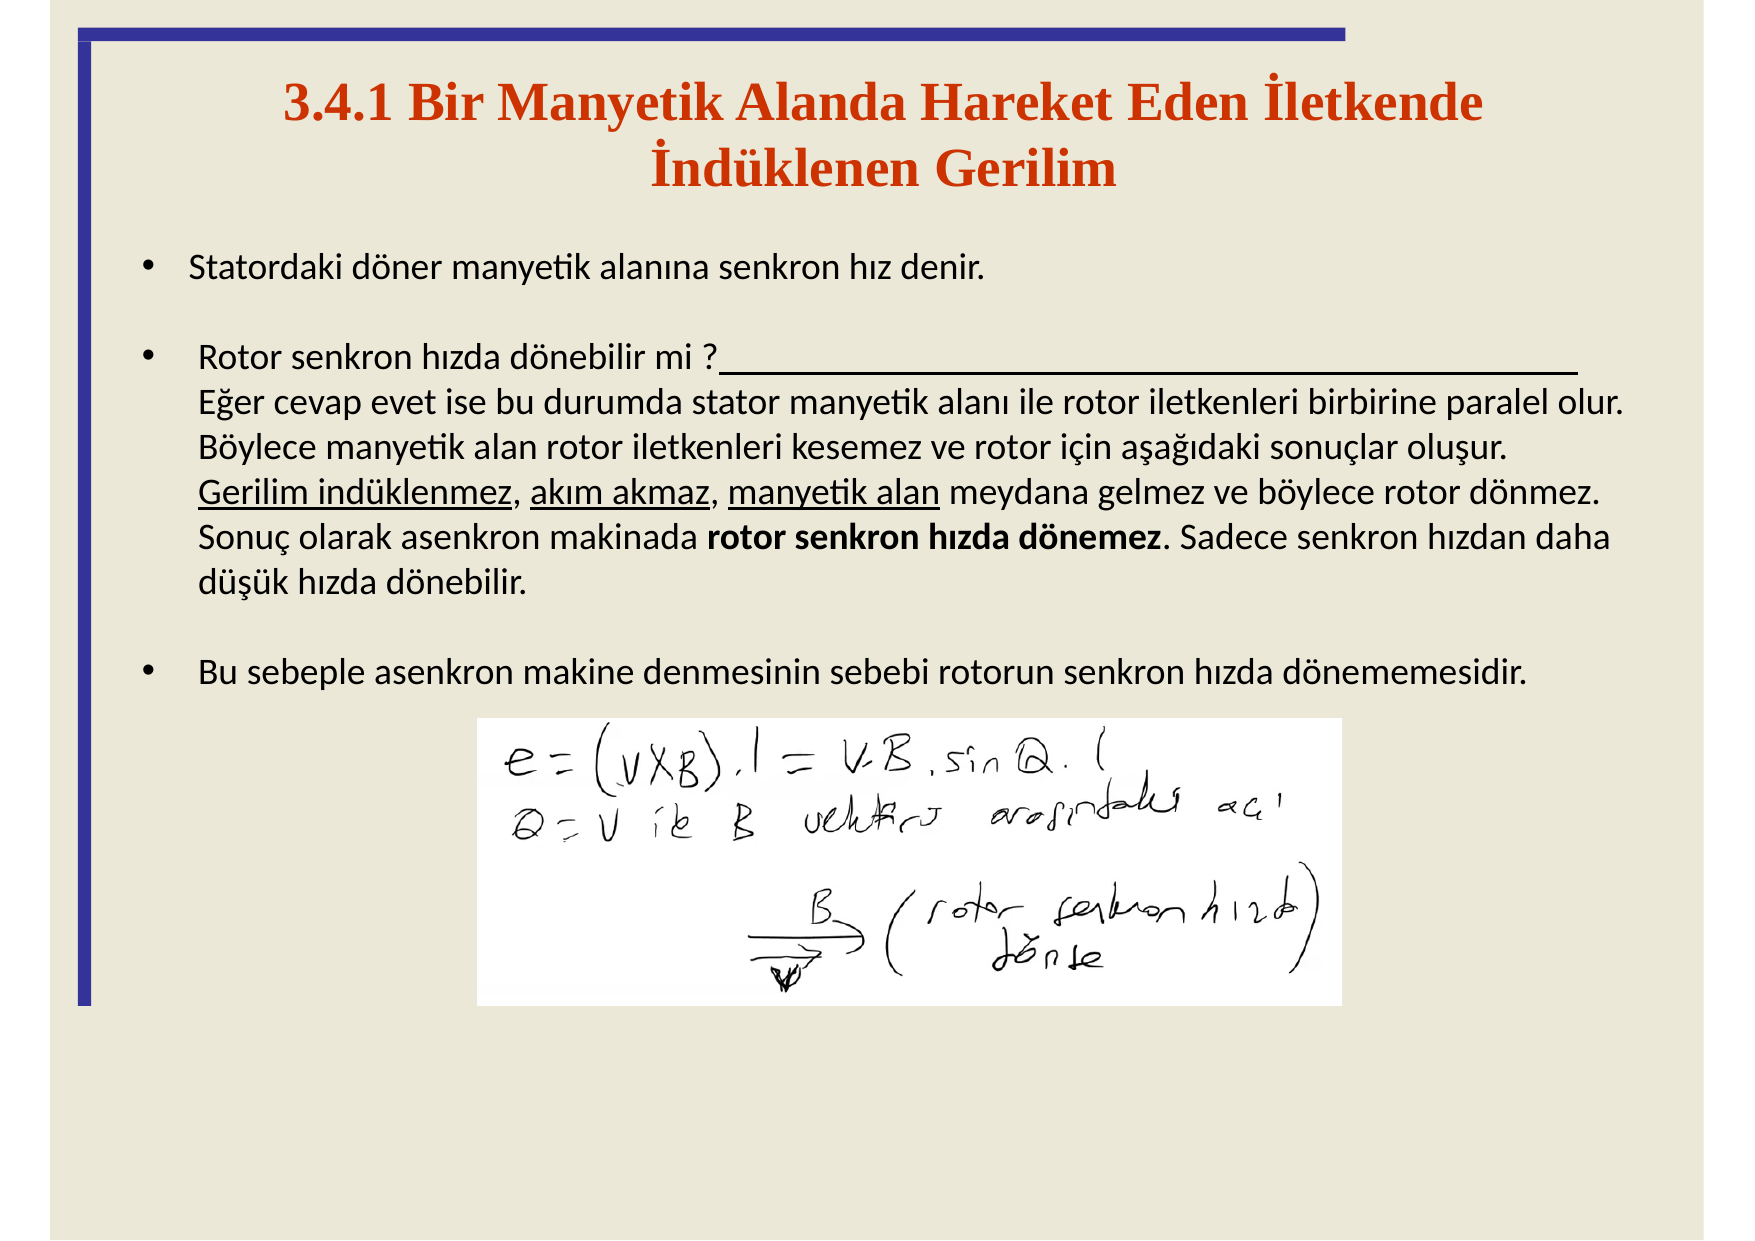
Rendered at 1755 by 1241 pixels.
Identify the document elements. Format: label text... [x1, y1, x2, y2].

text_box 3.4.1 Bir Manyetik Alanda Hareket Eden İletkende İndüklenen Gerilim [0, 57, 1588, 205]
text_box Statordaki döner manyetik alanına senkron hız denir. Rotor senkron hızda dönebilir mi ? Eğer cevap evet ise bu durumda stator manyetik alanı ile rotor iletkenleri birbirine paralel olur. Böylece manyetik alan rotor iletkenleri kesemez ve rotor için aşağıdaki sonuçlar oluşur. Gerilim indüklenmez, akım akmaz, manyetik alan meydana gelmez ve böylece rotor dönmez. Sonuç olarak asenkron makinada rotor senkron hızda dönemez. Sadece senkron hızdan daha düşük hızda dönebilir. Bu sebeple asenkron makine denmesinin sebebi rotorun senkron hızda dönememesidir. [127, 234, 1665, 700]
picture [476, 718, 1343, 1006]
